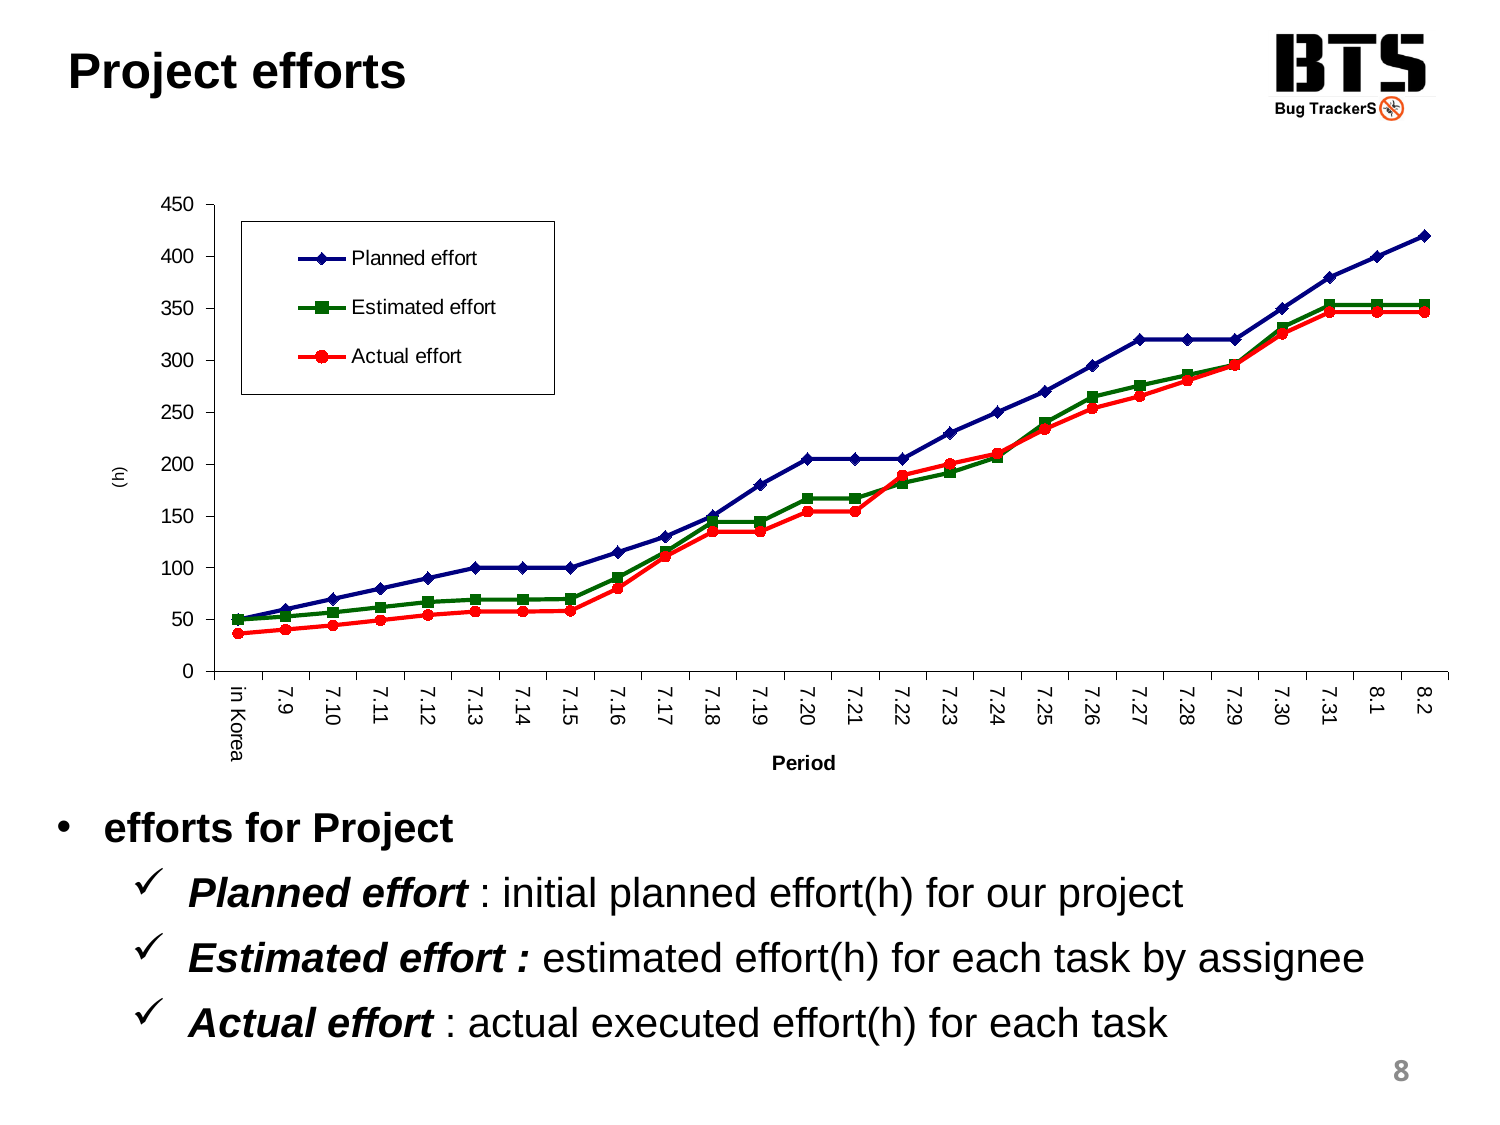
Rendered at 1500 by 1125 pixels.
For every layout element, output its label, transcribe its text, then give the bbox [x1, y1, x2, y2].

chart [52, 172, 1459, 799]
text_box efforts for Project Planned effort : initial planned effort(h) for our project Estimated effort : estimated effort(h) for each task by assignee Actual effort : actual executed effort(h) for each task [41, 78, 1436, 1054]
slide_number 8 [1074, 1042, 1425, 1103]
text_box Project efforts [53, 30, 845, 106]
picture [1263, 30, 1437, 127]
